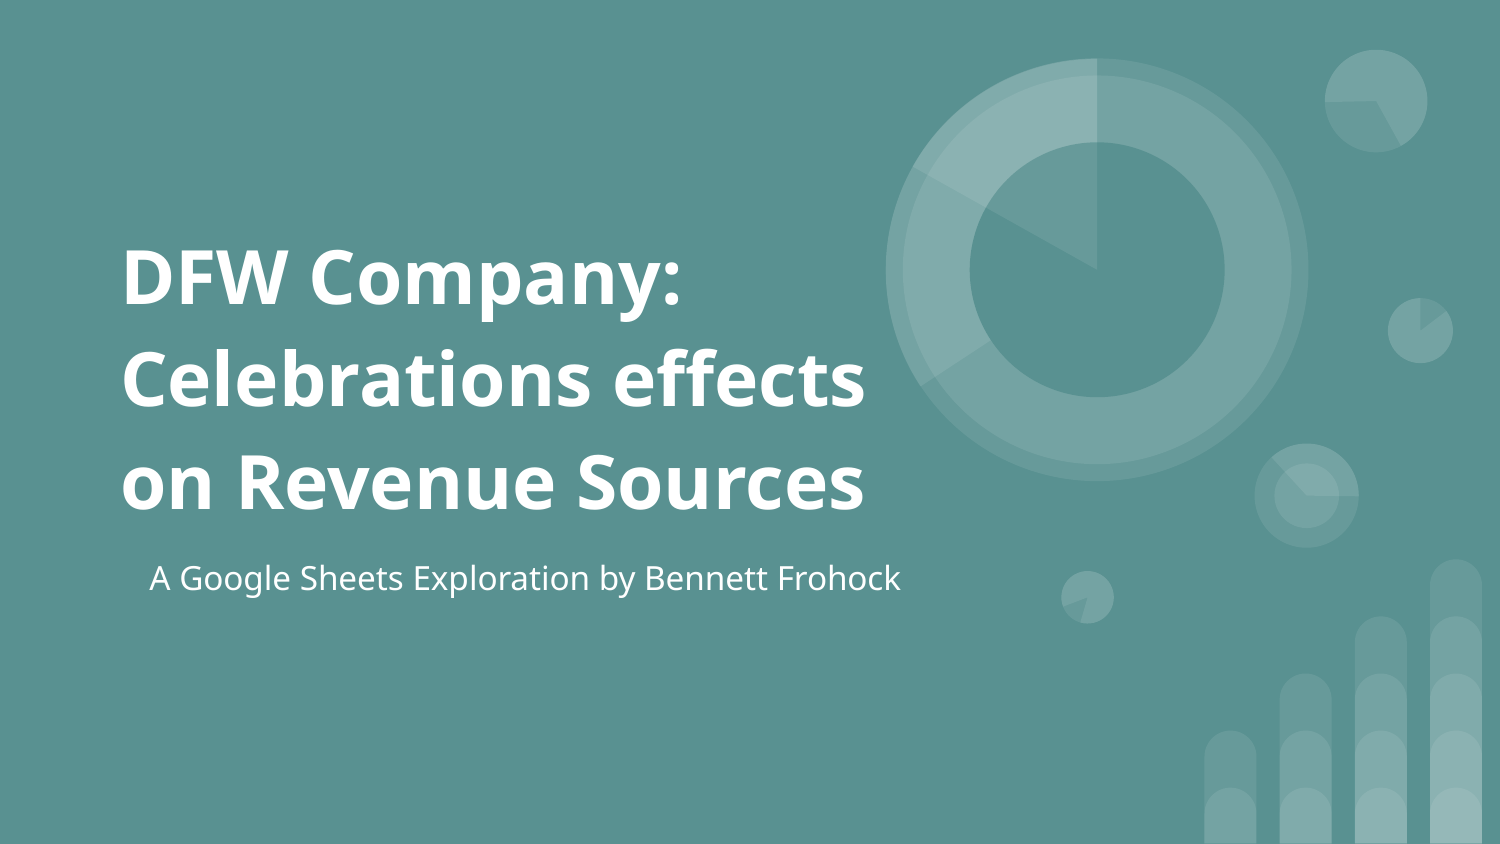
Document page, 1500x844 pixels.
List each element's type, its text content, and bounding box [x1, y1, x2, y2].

title DFW Company: Celebrations effects on Revenue Sources [105, 183, 889, 572]
subtitle A Google Sheets Exploration by Bennett Frohock [134, 539, 918, 654]
